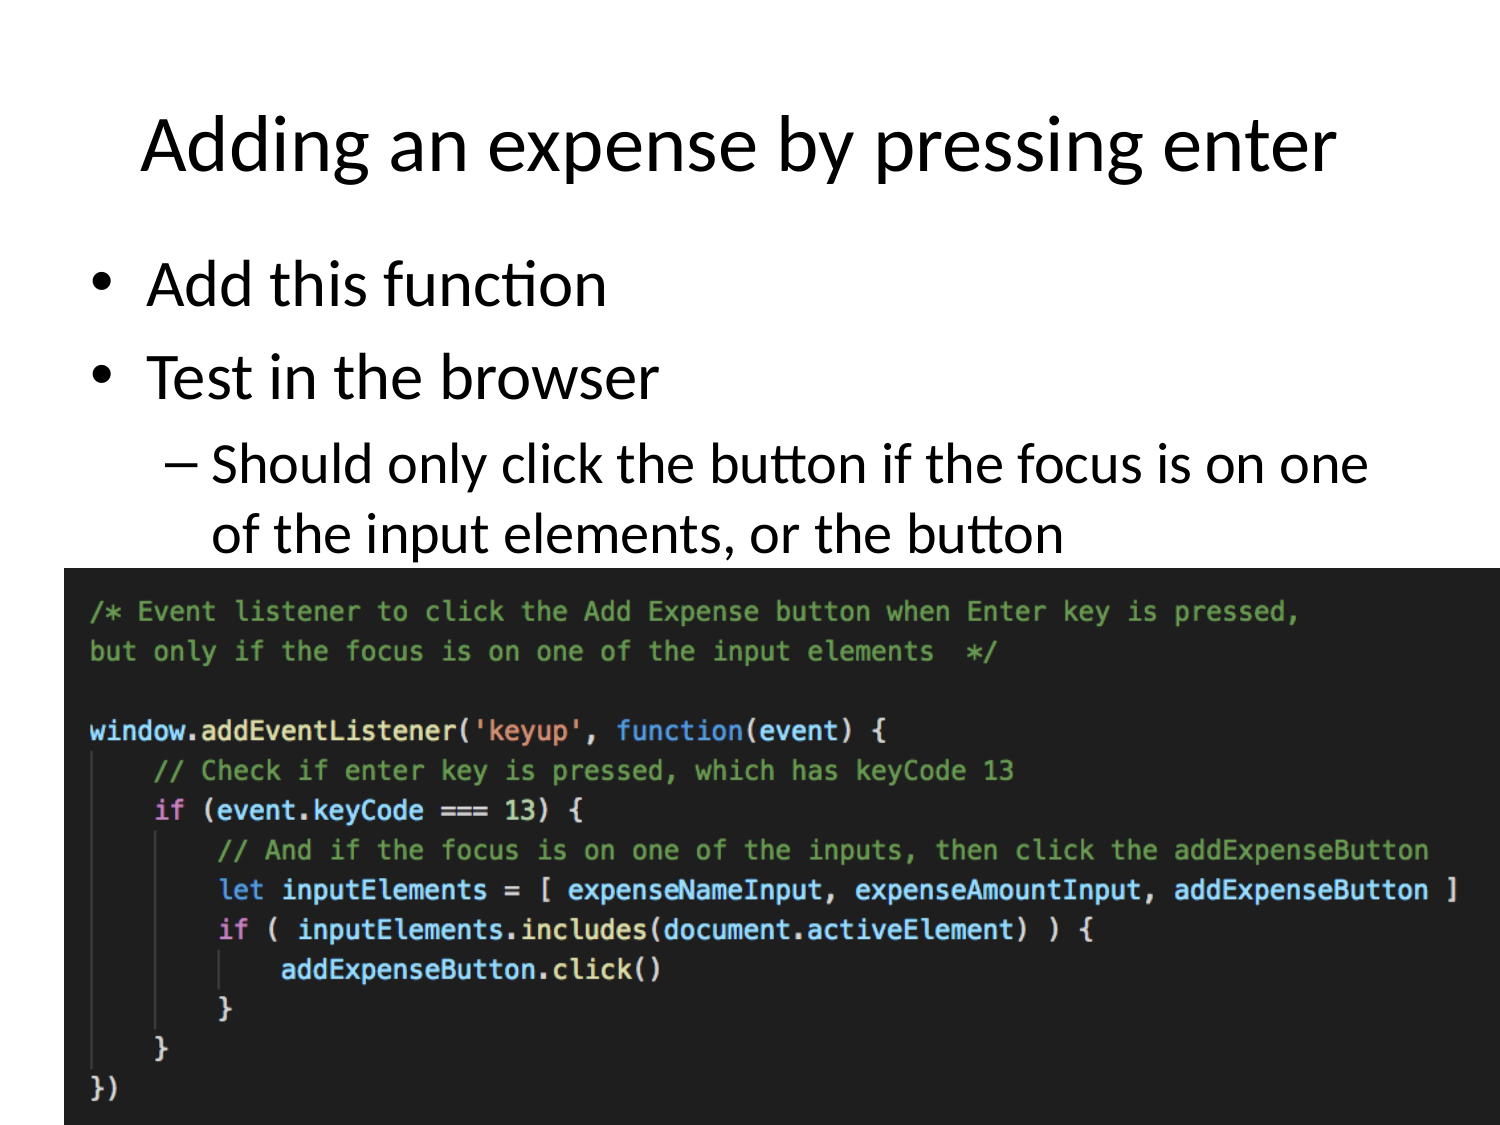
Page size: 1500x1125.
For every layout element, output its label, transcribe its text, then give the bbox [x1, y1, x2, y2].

list Add this function Test in the browser Should only click the button if the focus is on one of the input elements, or the button [75, 232, 1425, 567]
title Adding an expense by pressing enter [75, 45, 1425, 232]
picture [64, 568, 1500, 1125]
